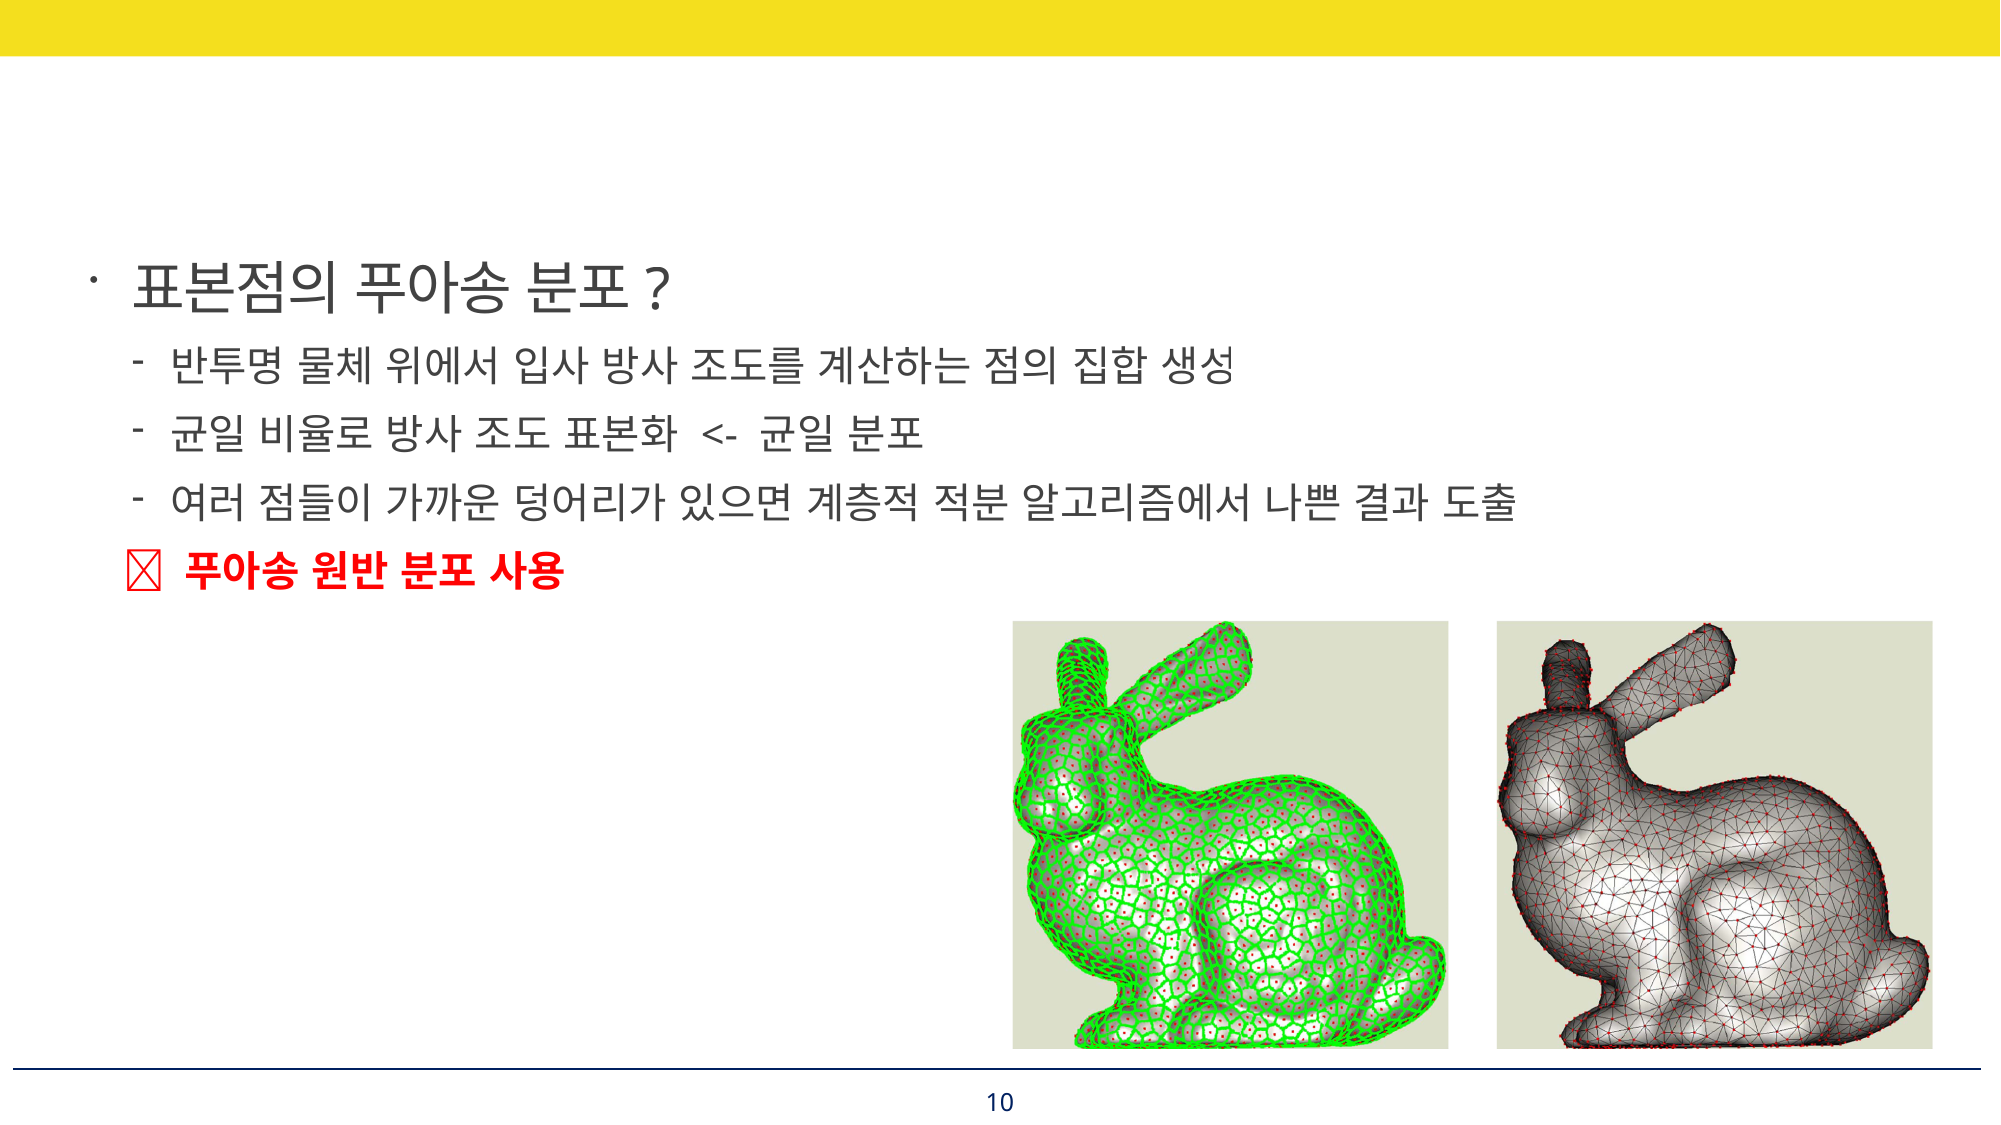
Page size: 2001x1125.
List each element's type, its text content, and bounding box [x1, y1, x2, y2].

list 표본점의 푸아송 분포? 반투명 물체 위에서 입사 방사 조도를 계산하는 점의 집합 생성 균일 비율로 방사 조도 표본화 <- 균일 분포 여러 점들이 가까운 덩어리가 있으면 계층적 적분 알고리즘에서 나쁜 결과 도출  푸아송 원반 분포 사용 [85, 237, 1915, 1049]
slide_number 10 [916, 1078, 1084, 1125]
picture [1011, 618, 1934, 1049]
